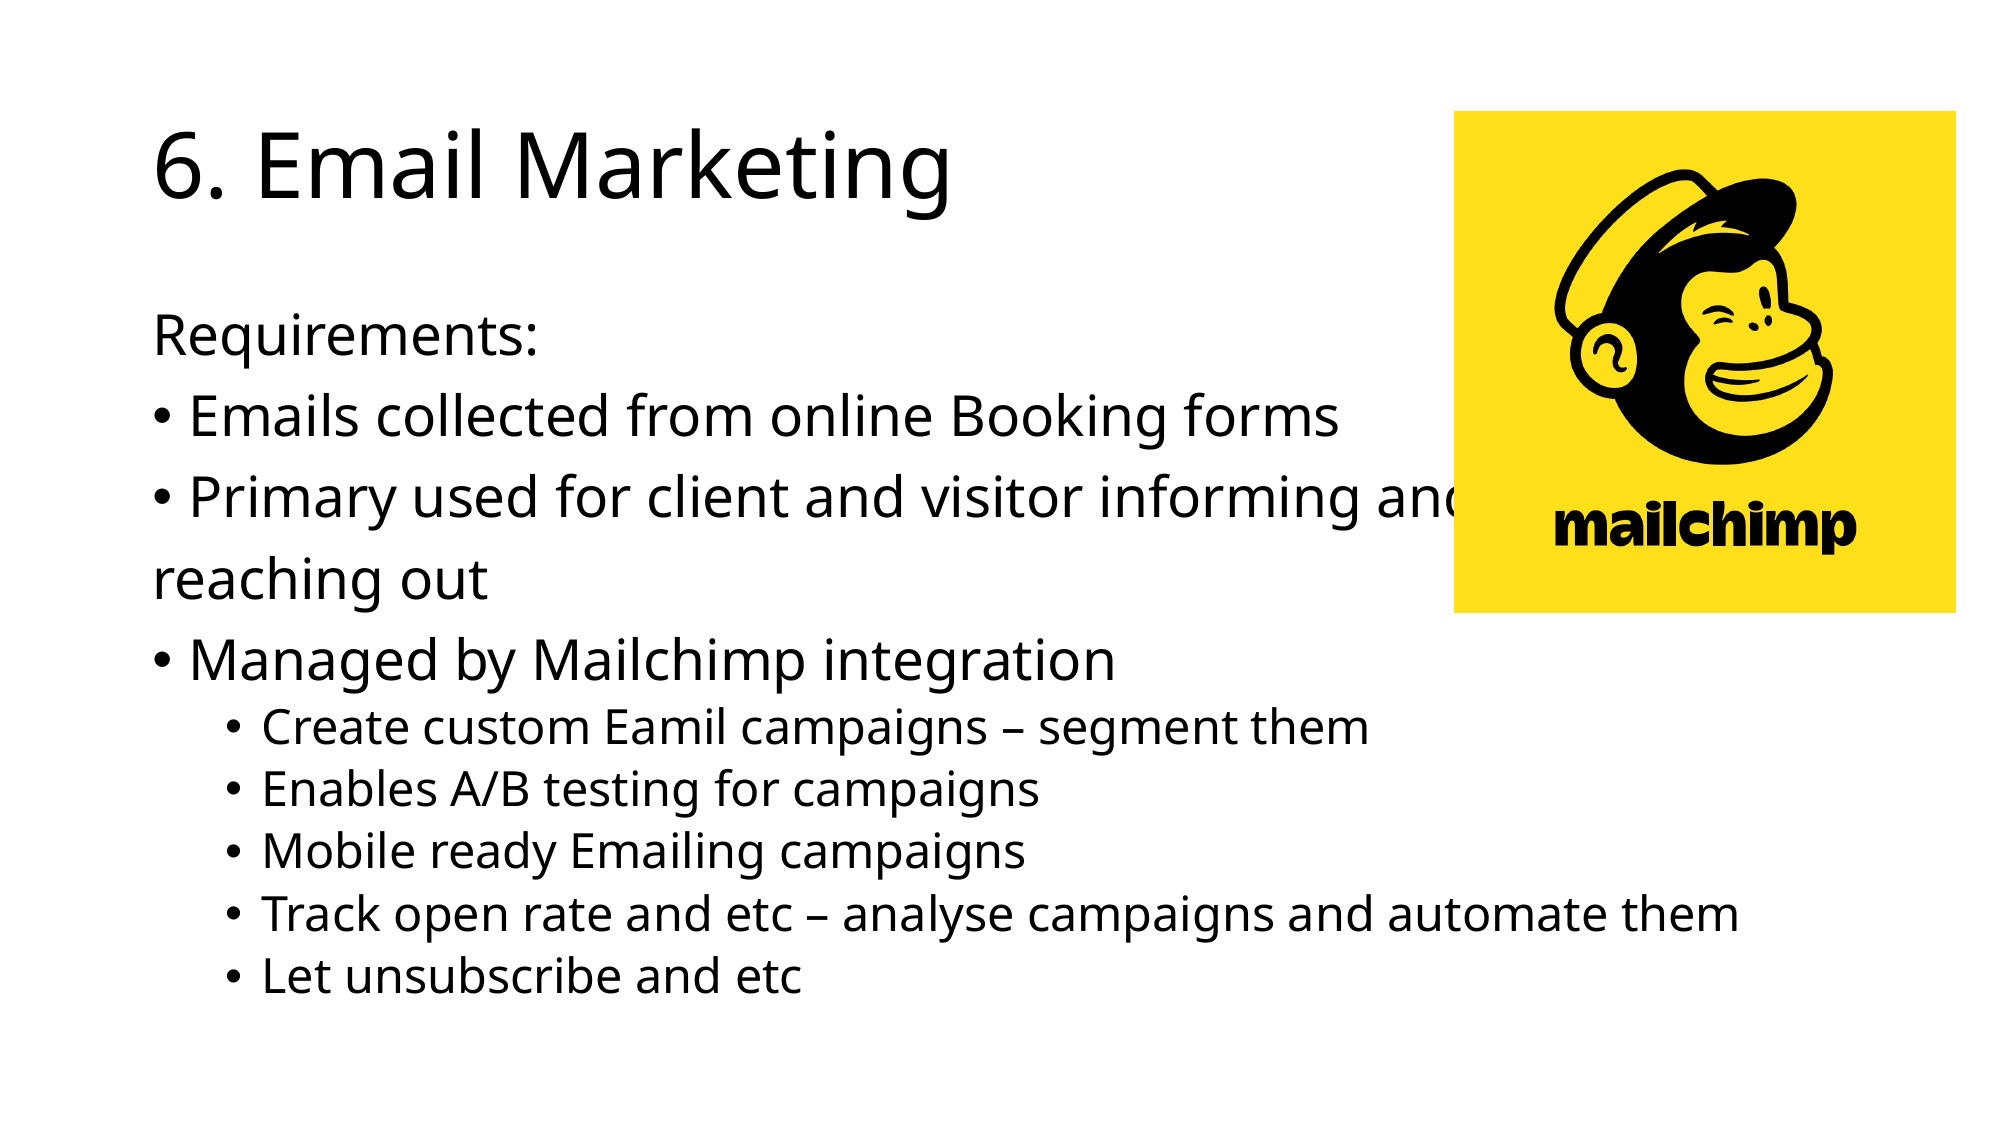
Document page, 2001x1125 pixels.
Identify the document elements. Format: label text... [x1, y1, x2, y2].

picture [1454, 111, 1957, 614]
list Requirements: Emails collected from online Booking forms Primary used for client and visitor informing and reaching out Managed by Mailchimp integration Create custom Eamil campaigns – segment them Enables A/B testing for campaigns Mobile ready Emailing campaigns Track open rate and etc – analyse campaigns and automate them Let unsubscribe and etc [137, 299, 1863, 1014]
title 6. Email Marketing [137, 59, 1863, 278]
